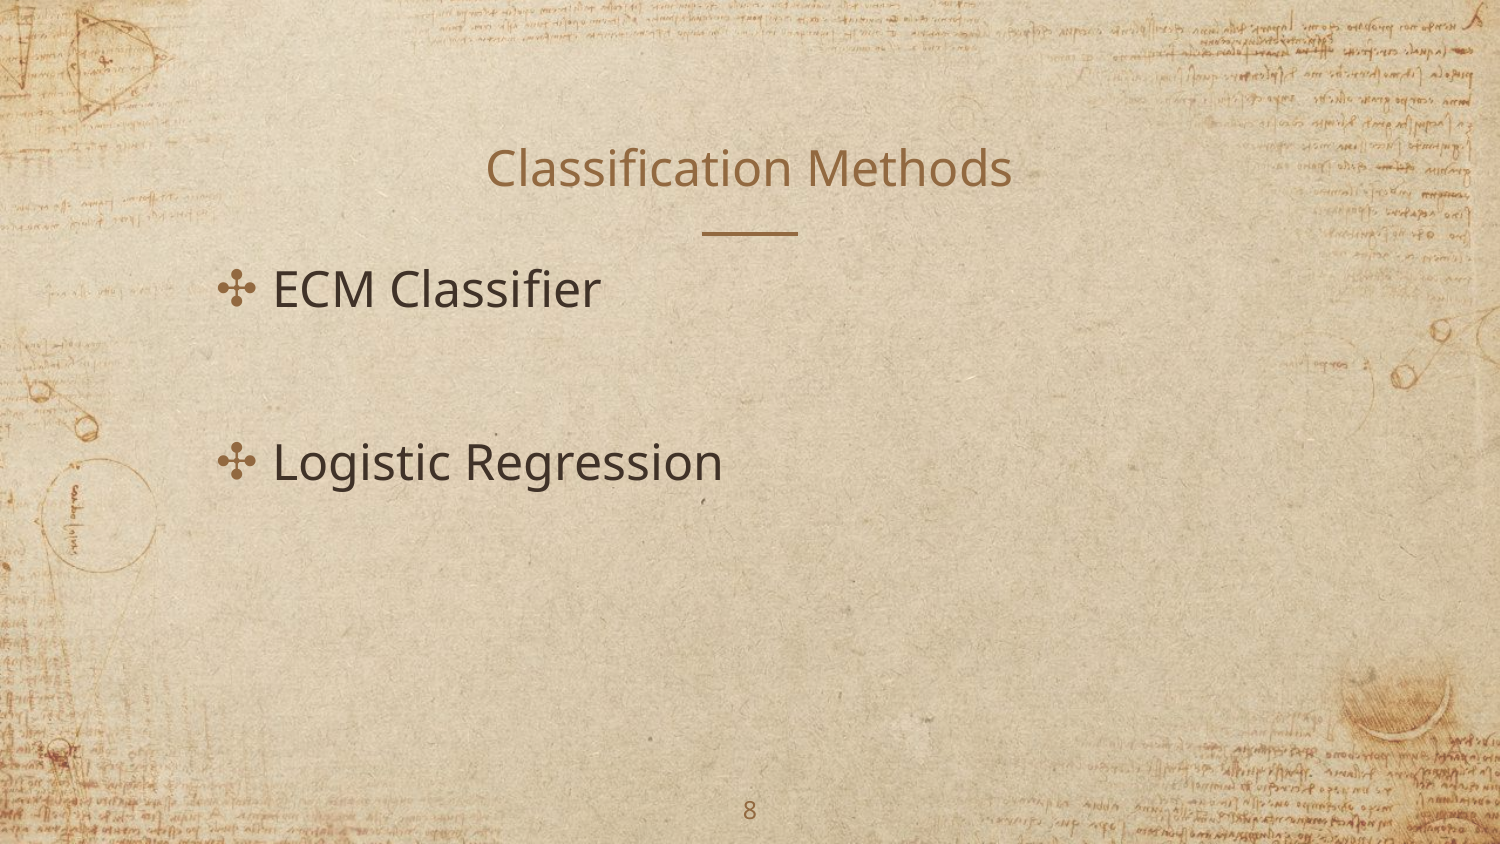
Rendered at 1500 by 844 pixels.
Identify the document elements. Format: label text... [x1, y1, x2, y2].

slide_number 8 [705, 779, 795, 844]
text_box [0, 0, 1500, 844]
title Classification Methods [309, 71, 1191, 212]
